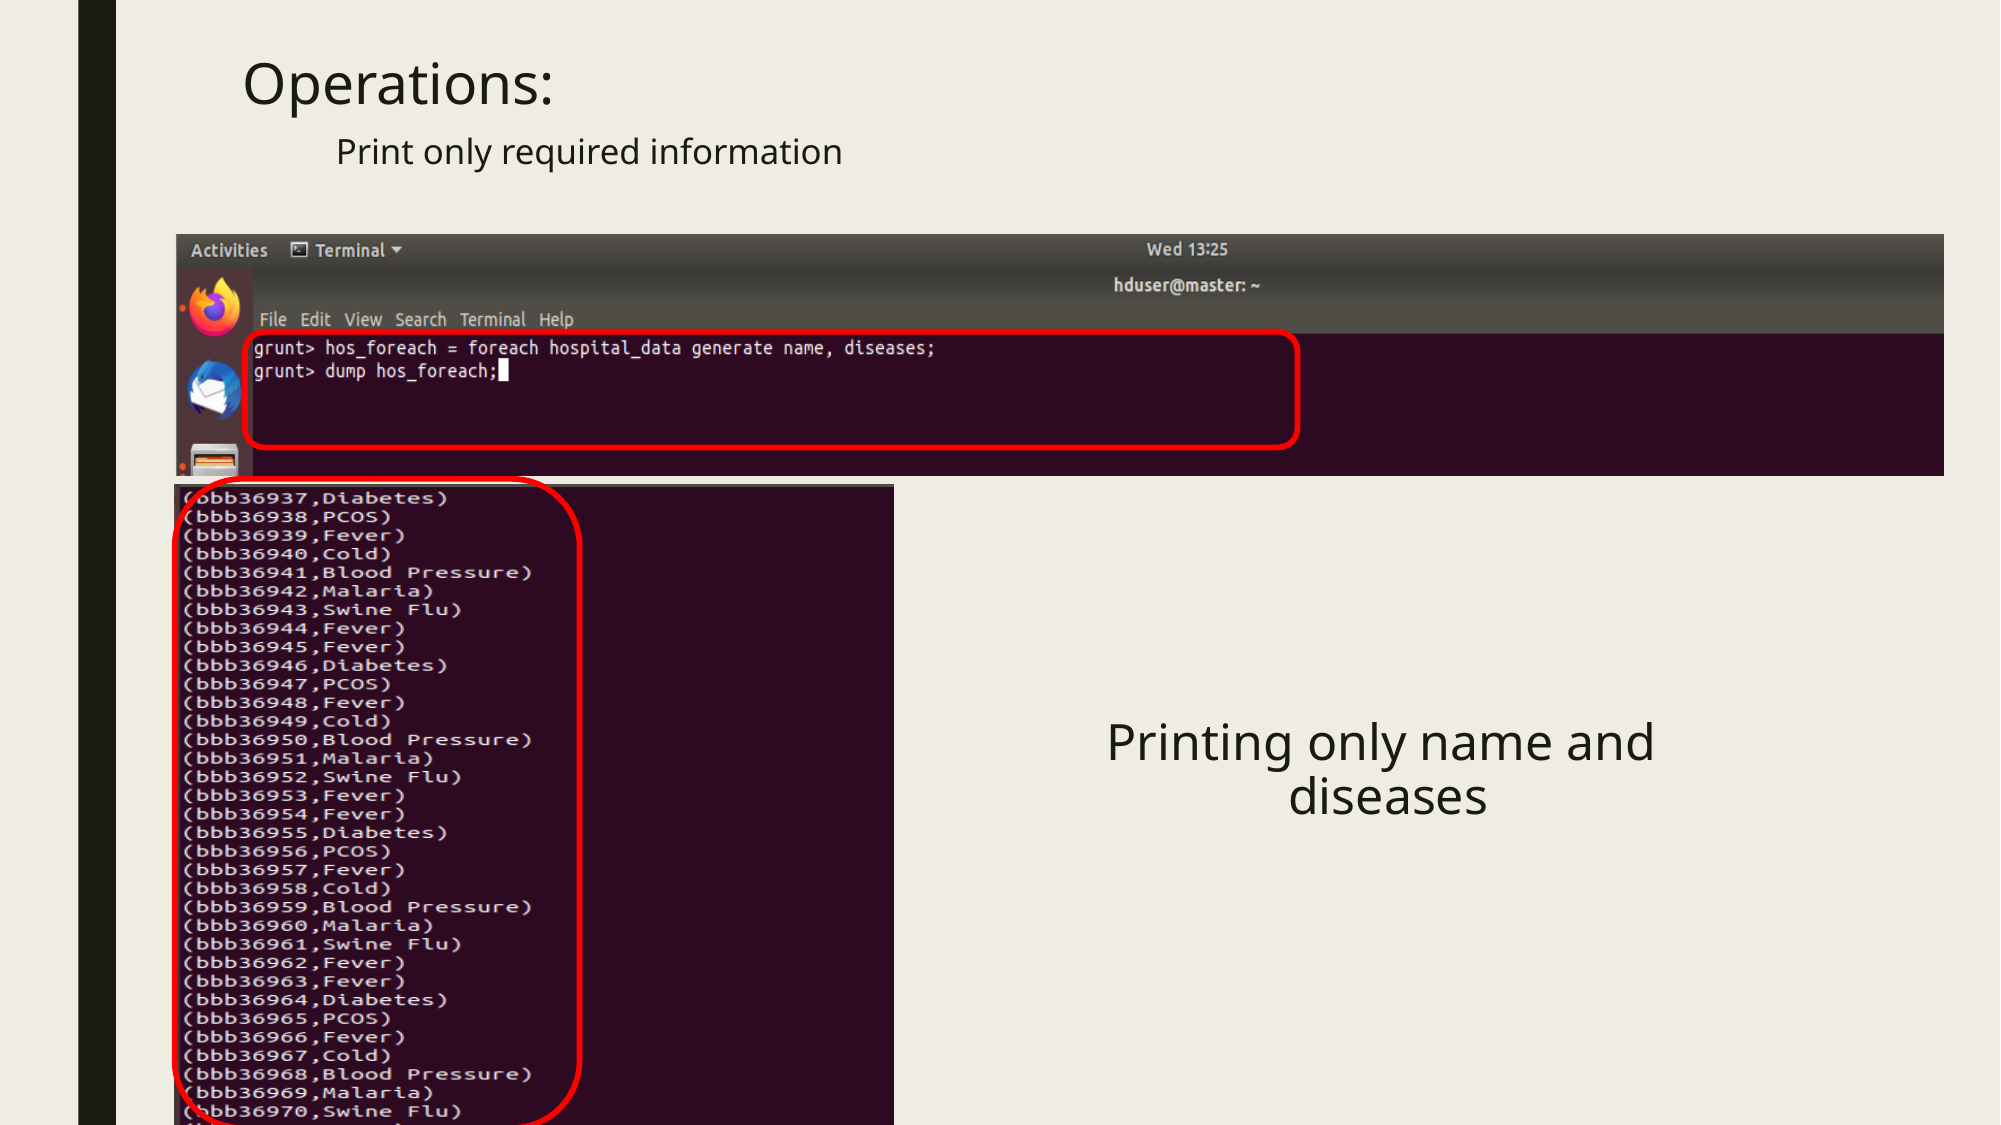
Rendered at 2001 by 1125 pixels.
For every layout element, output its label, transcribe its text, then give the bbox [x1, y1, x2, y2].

text_box [209, 476, 545, 484]
picture [175, 234, 1944, 476]
title Operations: Print only required information [227, 48, 1803, 234]
text_box Printing only name and diseases [1055, 710, 1721, 966]
picture [174, 484, 894, 1125]
